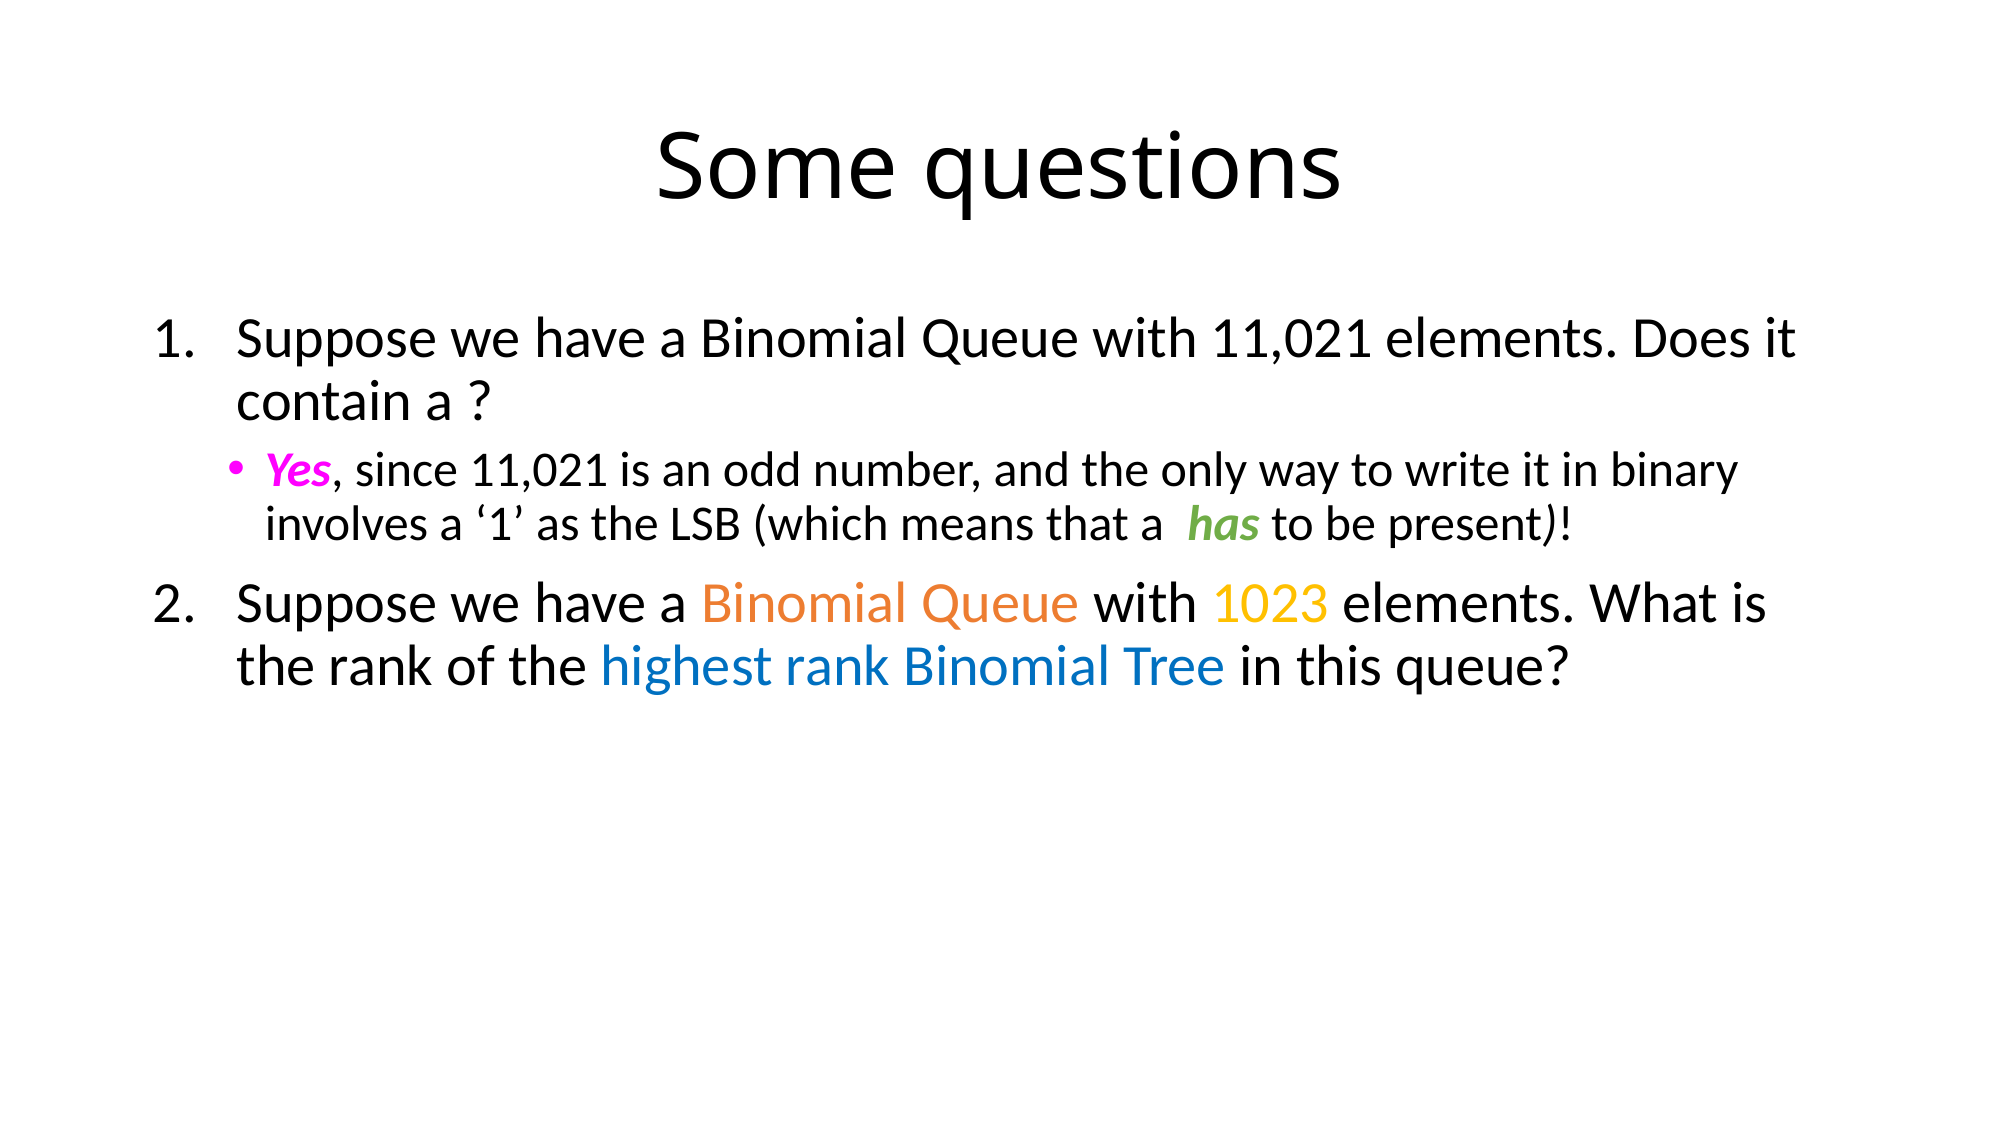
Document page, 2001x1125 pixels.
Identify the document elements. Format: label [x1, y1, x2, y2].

title [137, 59, 1863, 278]
